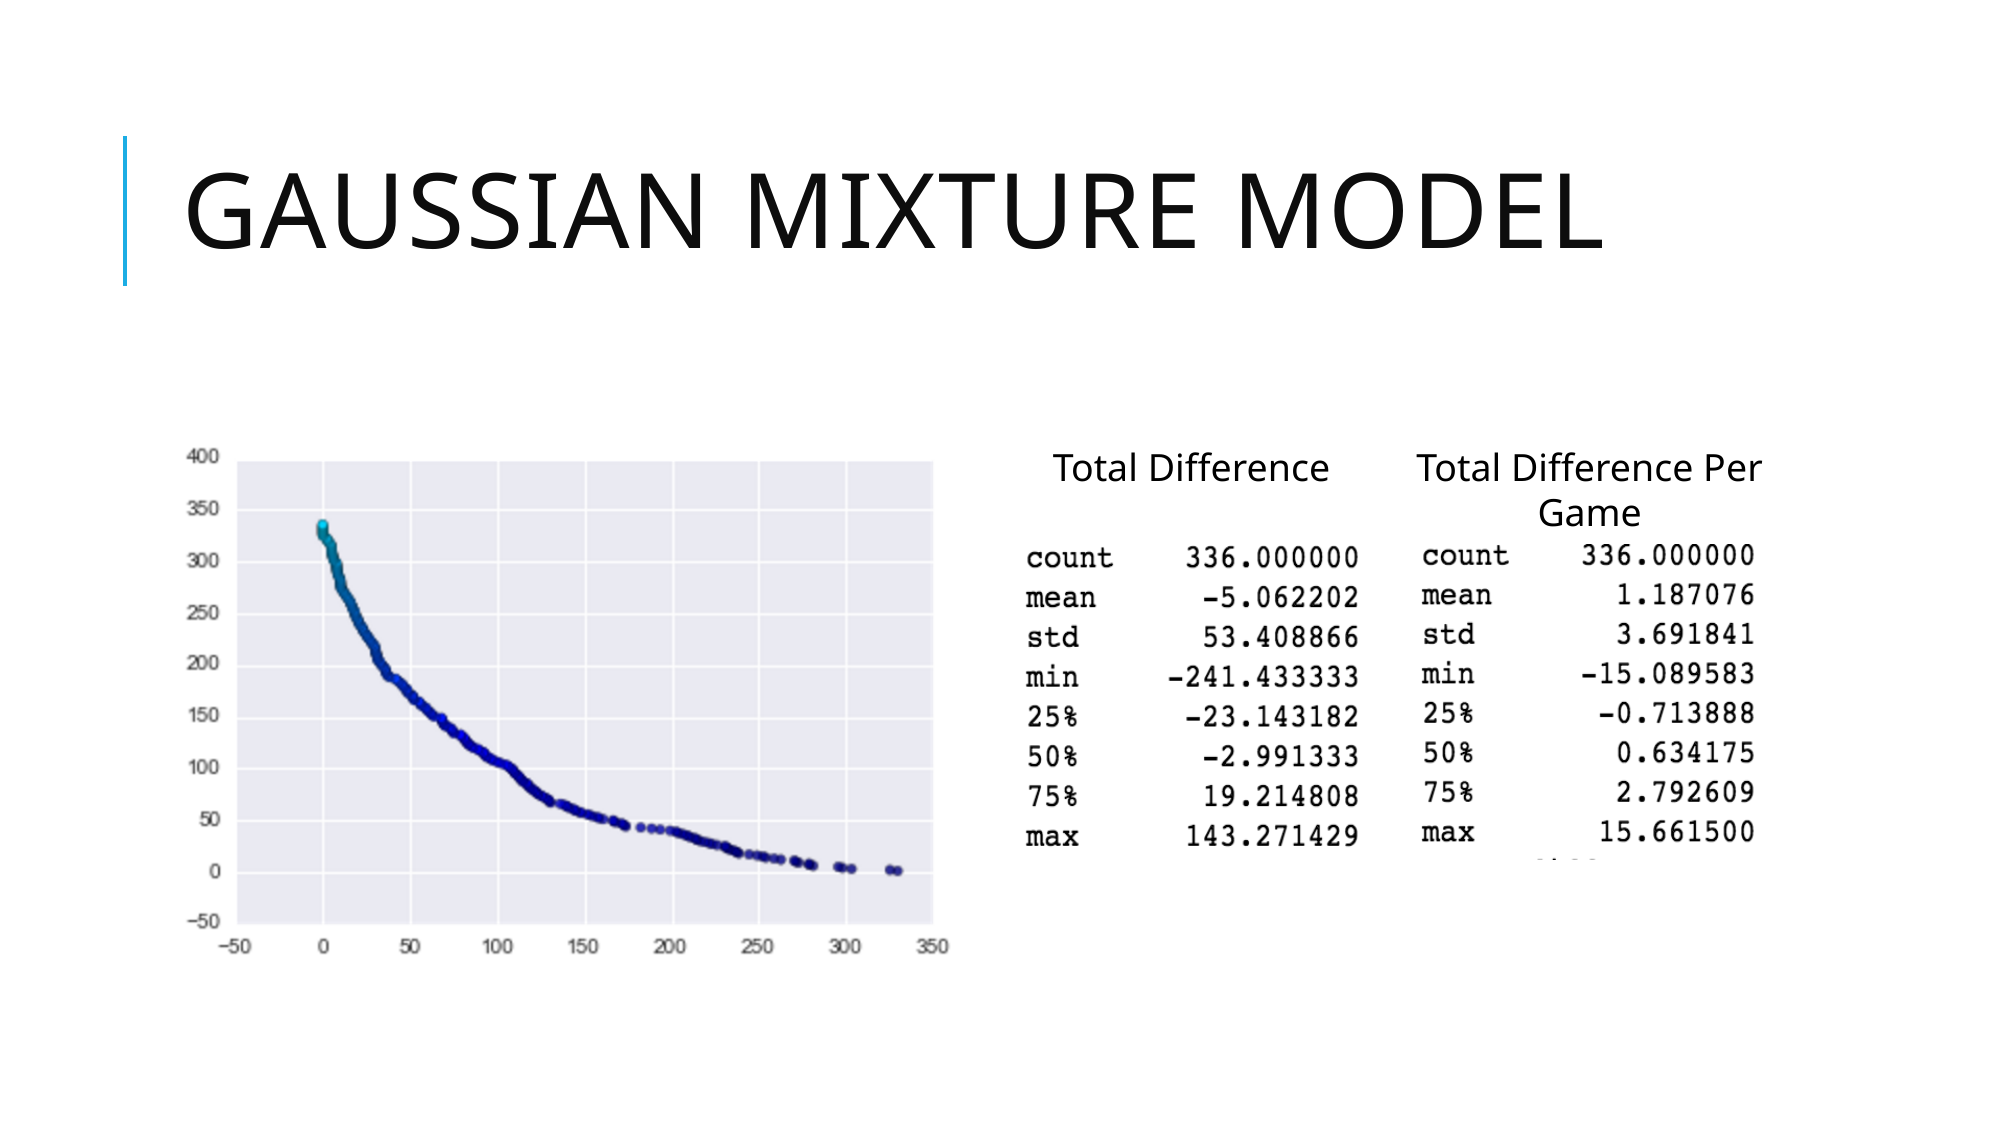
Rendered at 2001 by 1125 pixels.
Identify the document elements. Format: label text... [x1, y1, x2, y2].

text_box Total Difference [1030, 436, 1354, 497]
picture [1418, 544, 1763, 860]
picture [1018, 544, 1365, 860]
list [167, 436, 958, 969]
title Gaussian Mixture Model [168, 96, 1763, 342]
text_box Total Difference Per Game [1364, 436, 1815, 542]
